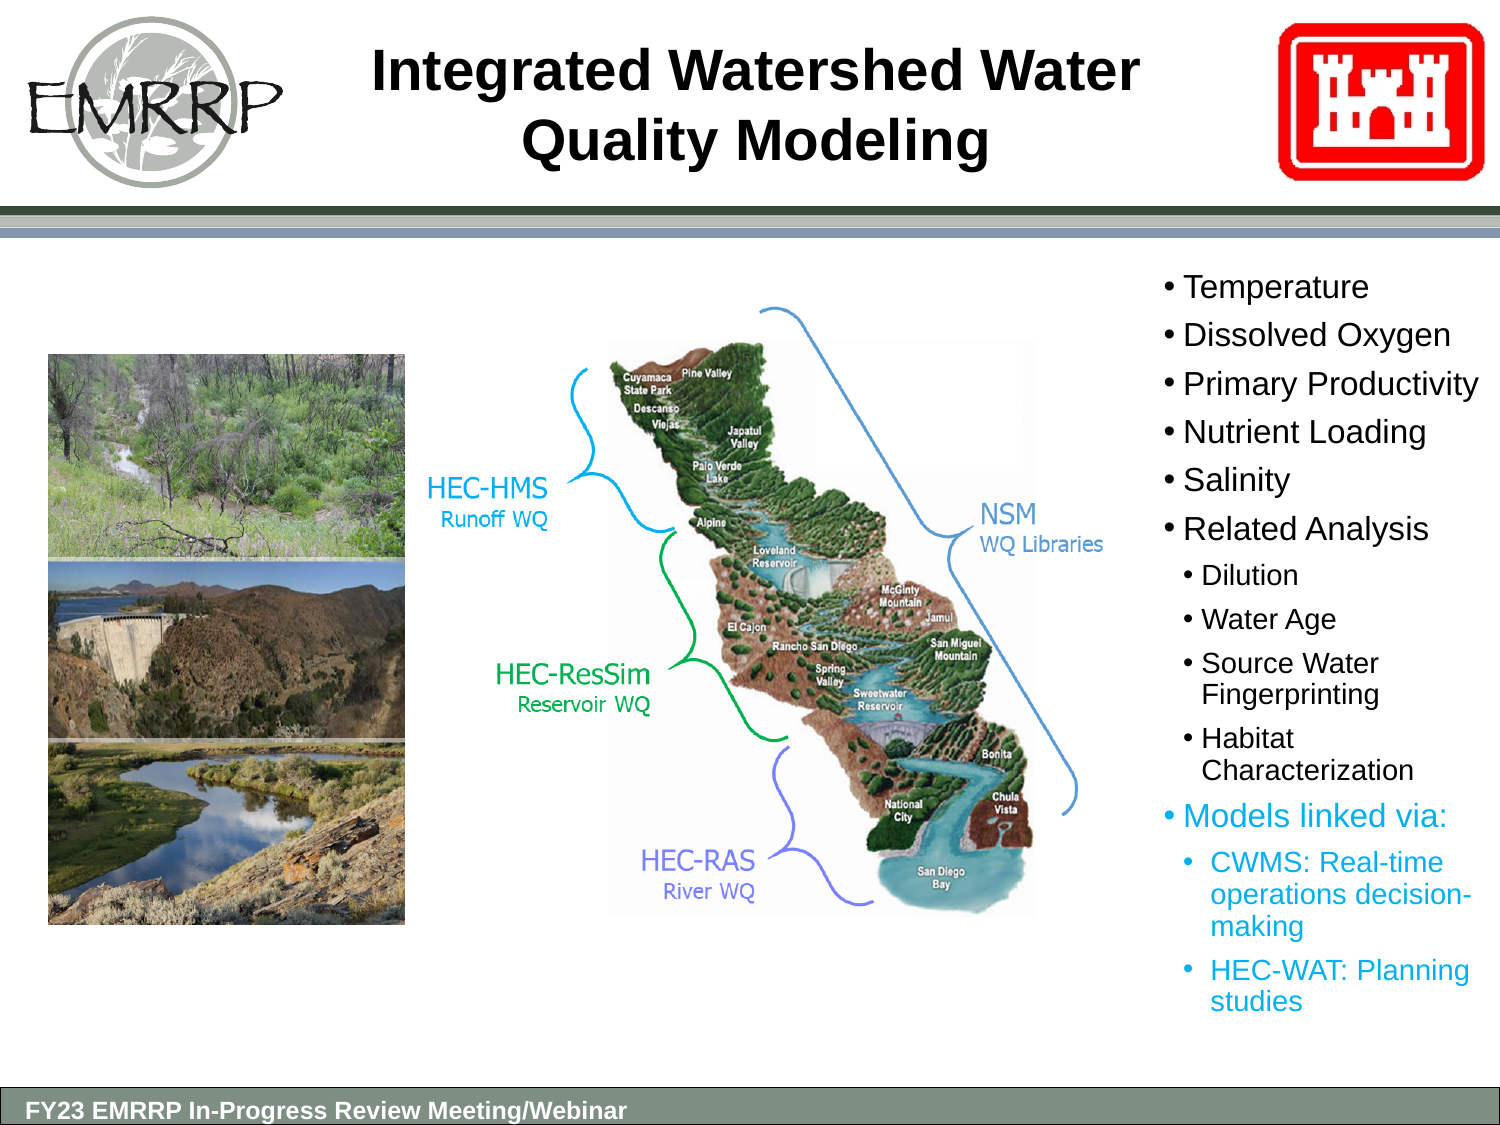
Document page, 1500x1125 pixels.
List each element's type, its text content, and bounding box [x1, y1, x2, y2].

picture [24, 12, 274, 191]
picture [0, 290, 1151, 952]
text_box Temperature Dissolved Oxygen Primary Productivity Nutrient Loading Salinity Related Analysis Dilution Water Age Source Water Fingerprinting Habitat Characterization Models linked via: CWMS: Real-time operations decision-making HEC-WAT: Planning studies [1148, 262, 1500, 1060]
picture [1275, 21, 1488, 183]
picture [0, 206, 1500, 238]
title Integrated Watershed Water Quality Modeling [274, 0, 1238, 204]
